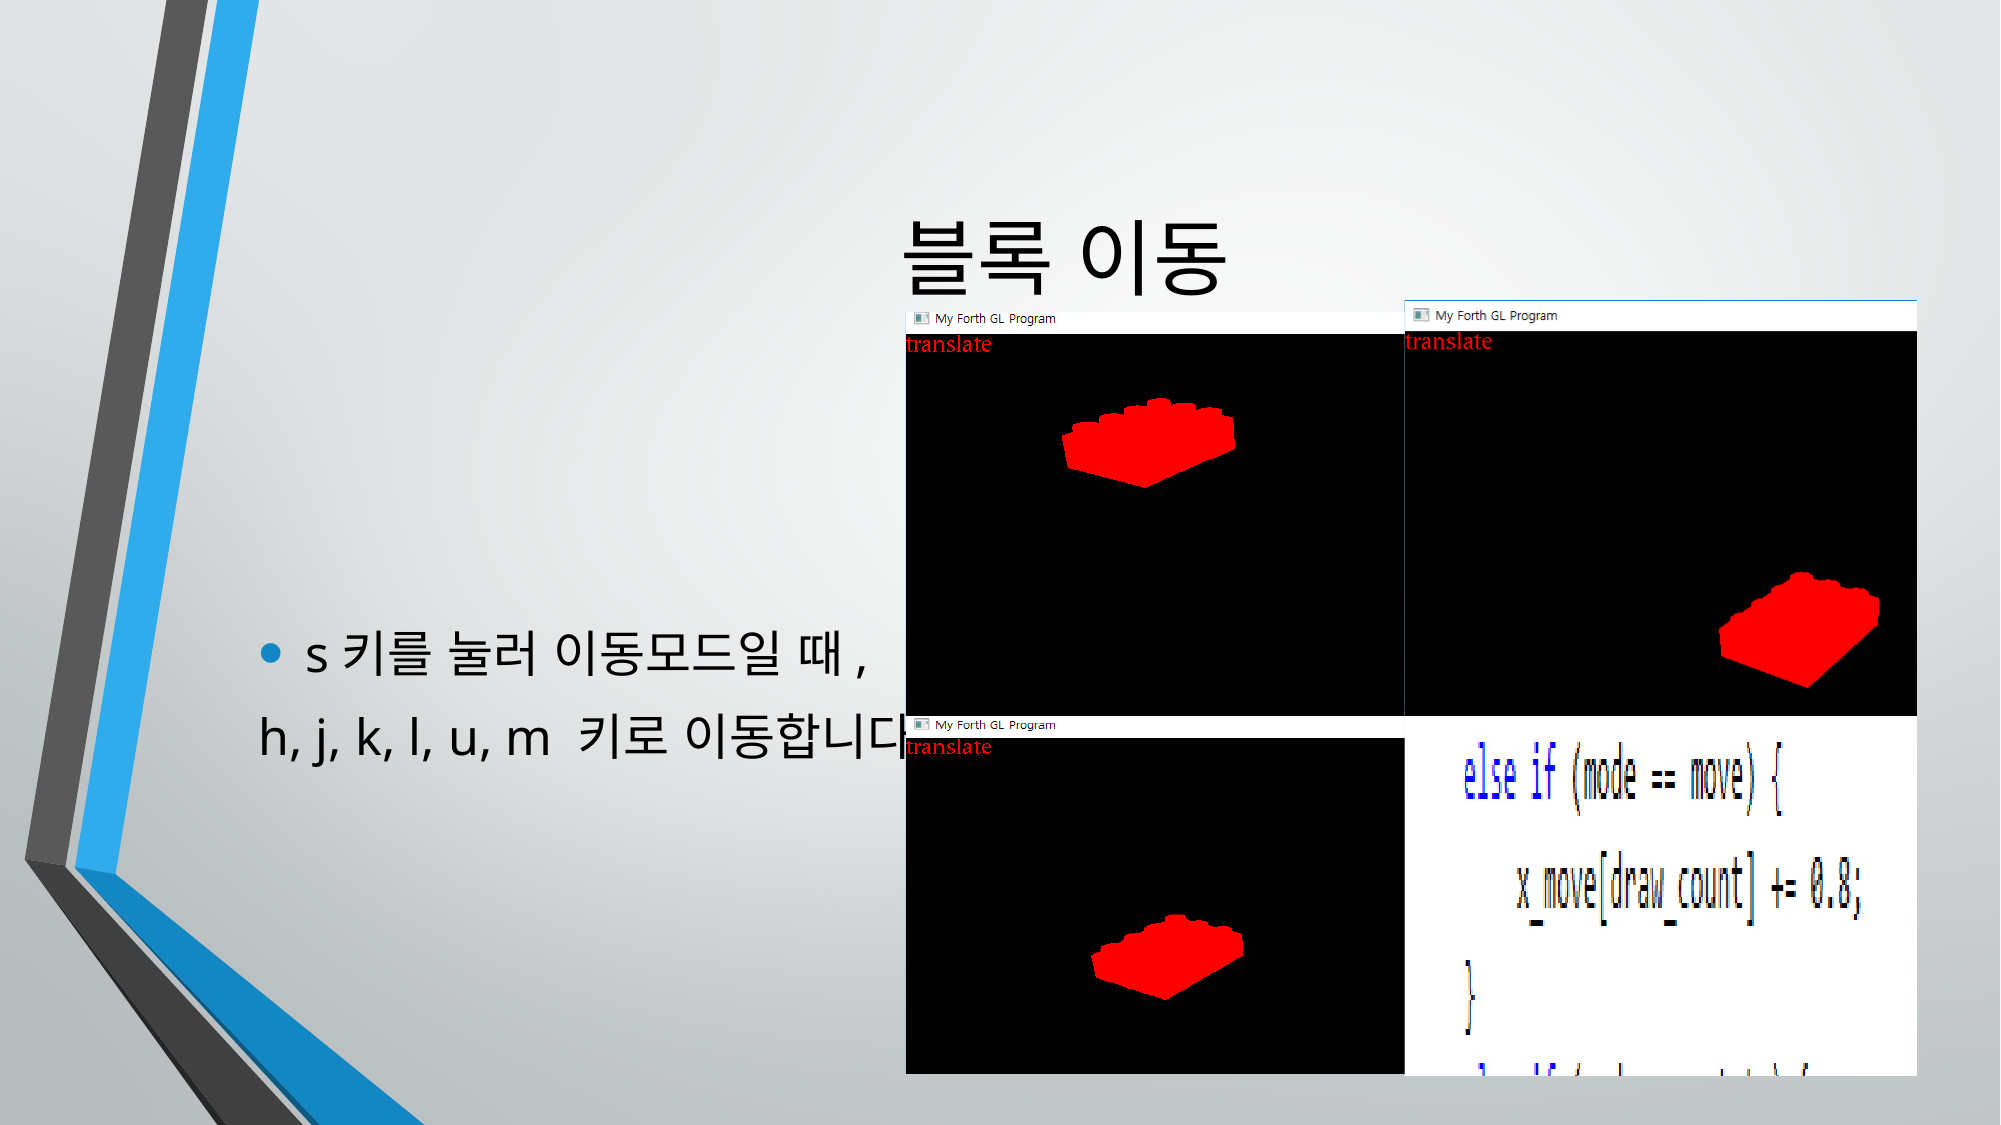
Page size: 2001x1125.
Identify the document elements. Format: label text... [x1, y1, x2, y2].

list s키를 눌러 이동모드일 때, h, j, k, l, u, m 키로 이동합니다. [243, 437, 905, 950]
picture [905, 299, 1918, 1076]
title 블록 이동 [243, 112, 1887, 400]
